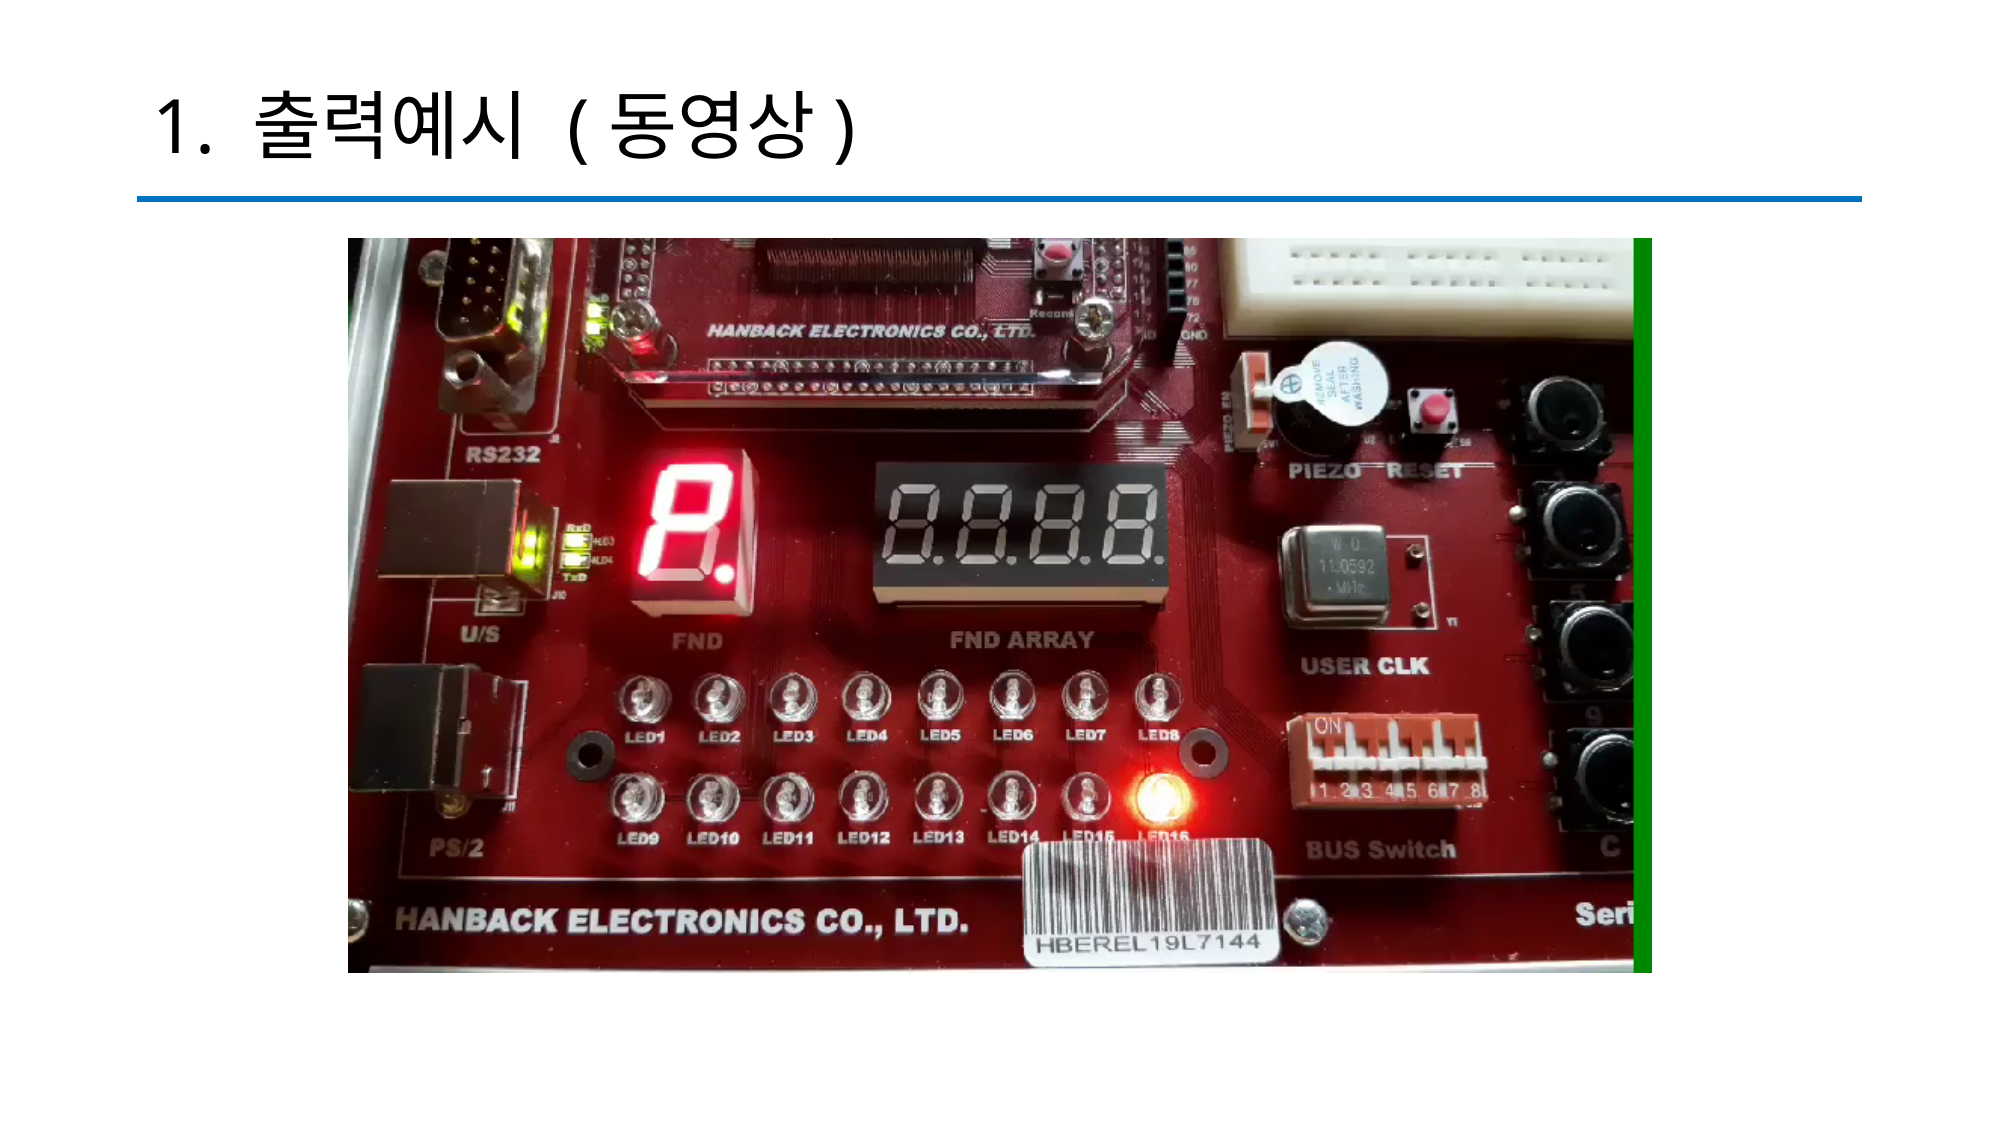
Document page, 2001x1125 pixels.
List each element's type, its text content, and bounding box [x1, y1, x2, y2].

title 1. 출력예시 (동영상) [137, 59, 1863, 198]
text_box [347, 238, 1653, 973]
